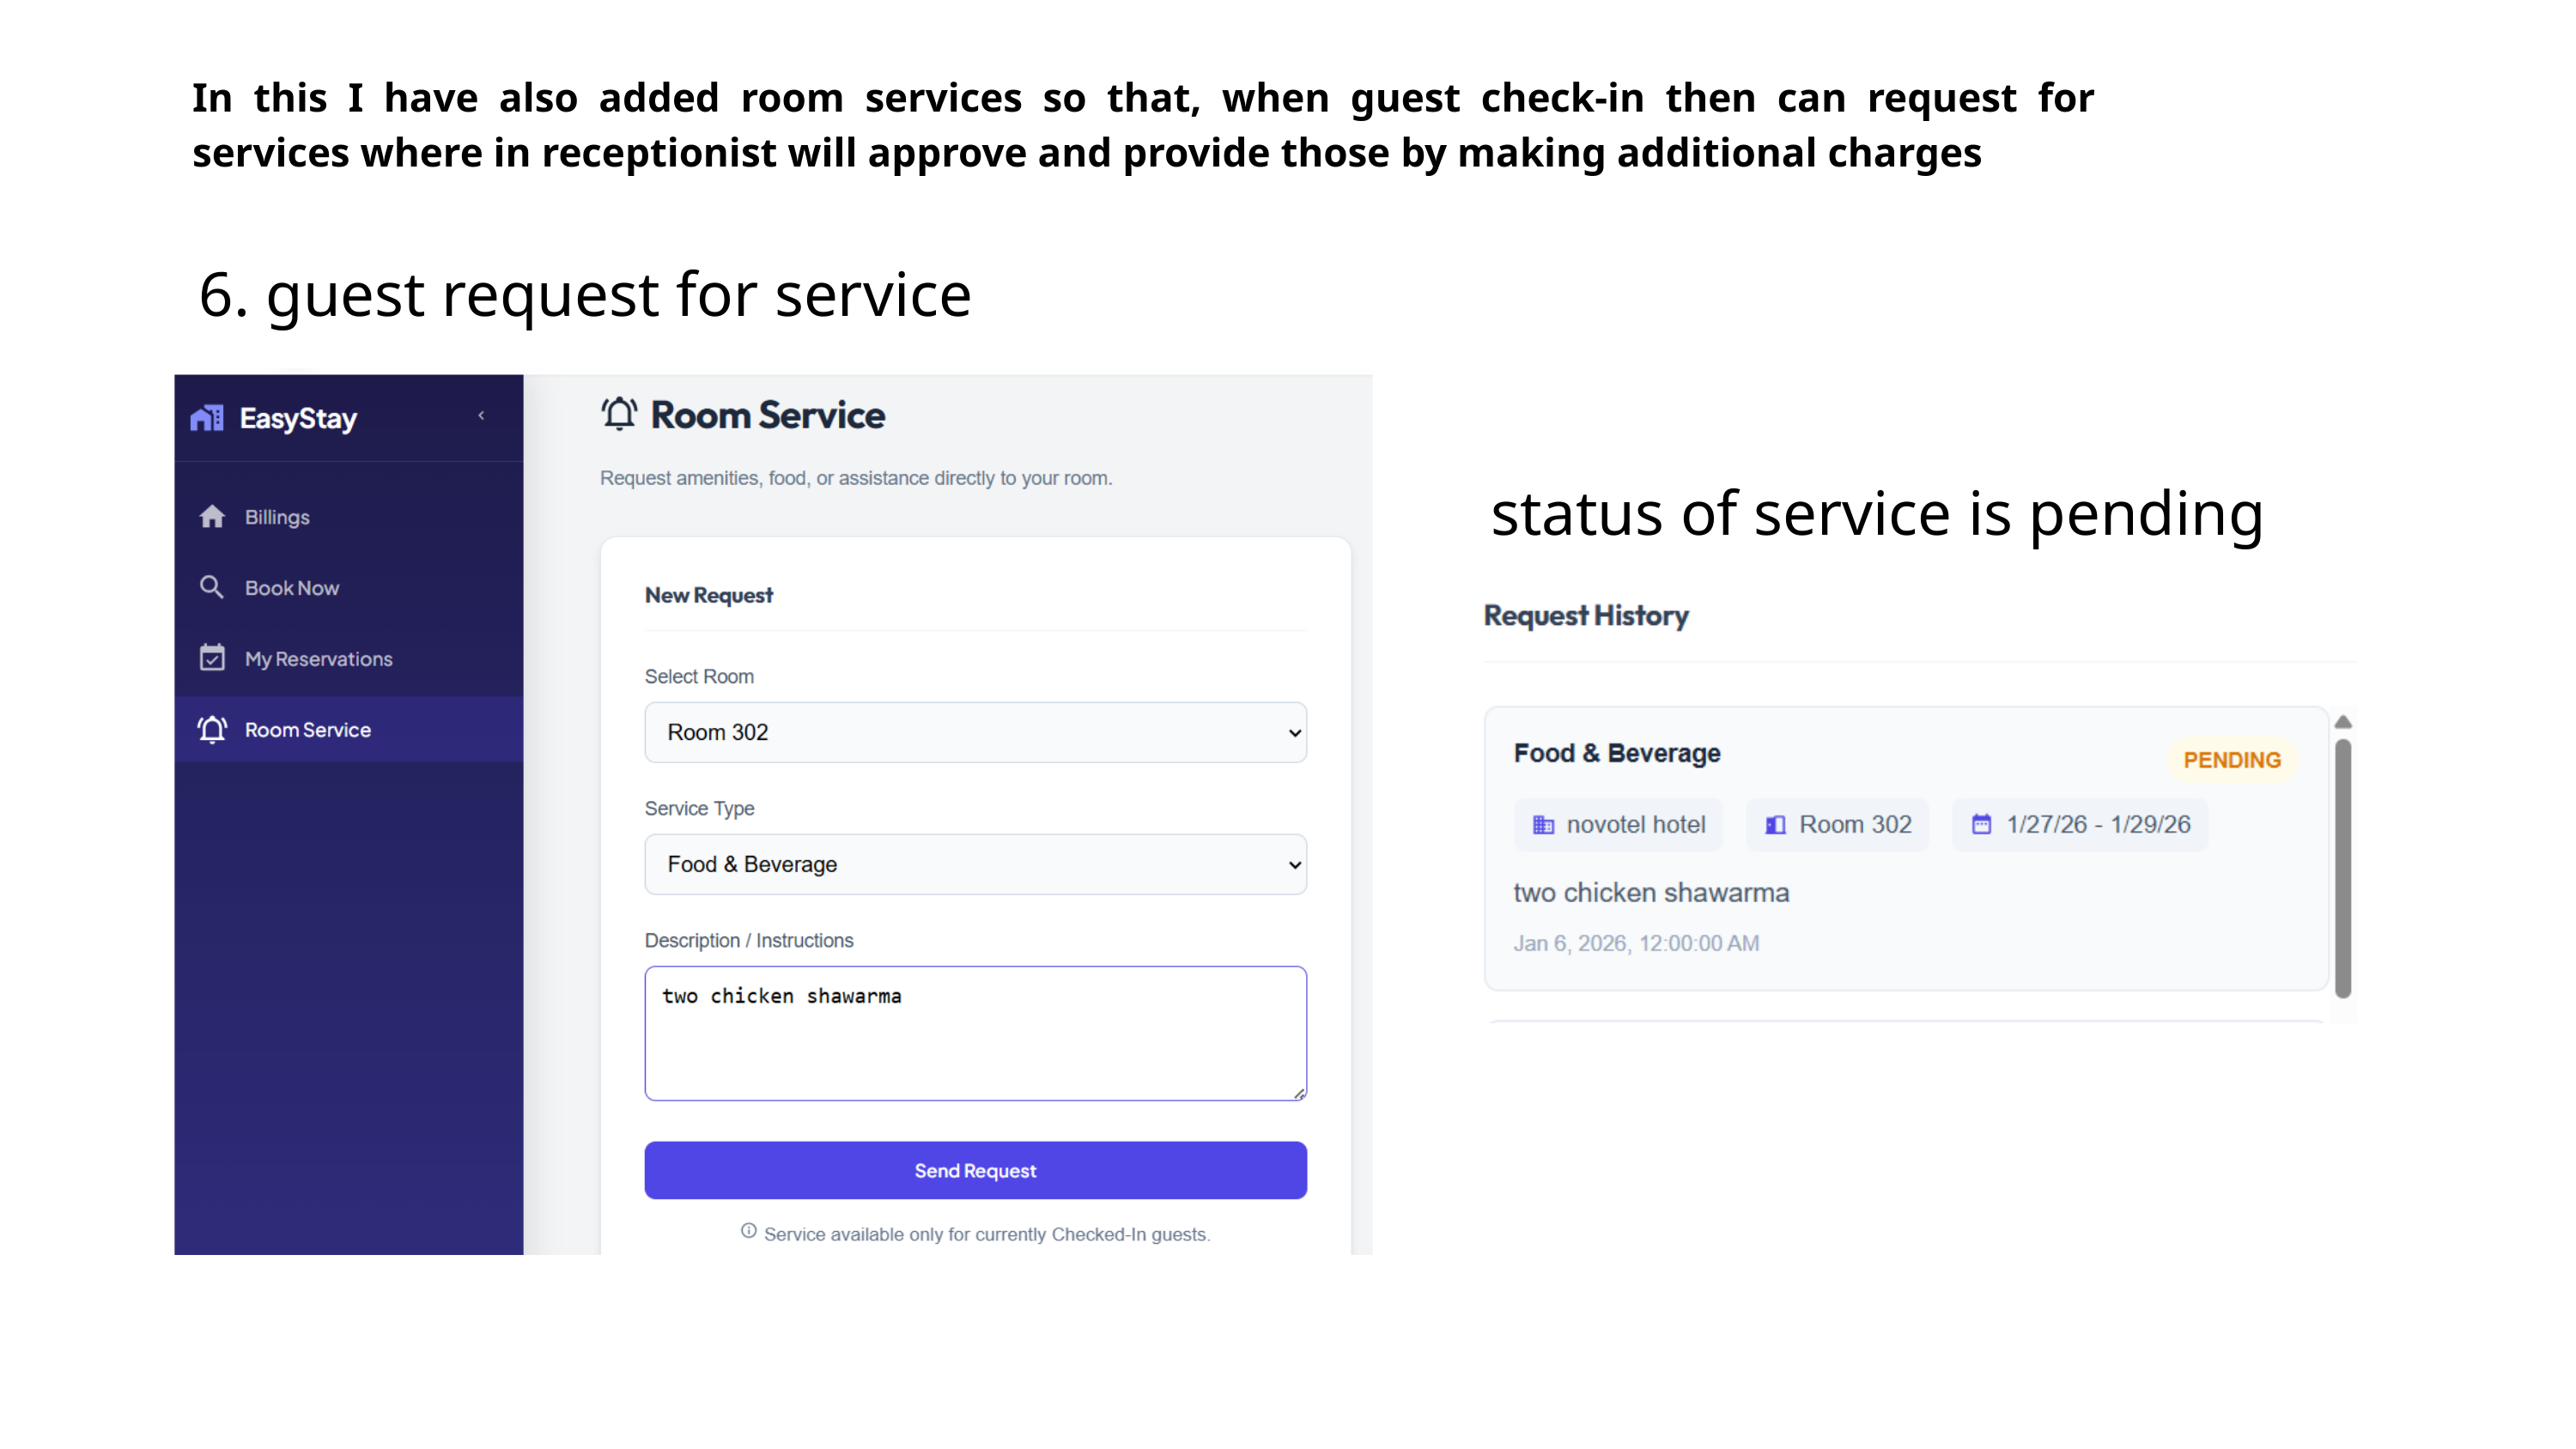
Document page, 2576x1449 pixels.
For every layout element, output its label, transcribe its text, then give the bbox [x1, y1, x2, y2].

text_box [174, 368, 1373, 1255]
text_box 6. guest request for service [174, 243, 999, 329]
text_box In this I have also added room services so that, when guest check-in then can request for services where in receptionist will approve and provide those by making additional charges [192, 64, 2097, 175]
text_box [1434, 543, 2403, 1023]
text_box status of service is pending [1480, 462, 2293, 548]
